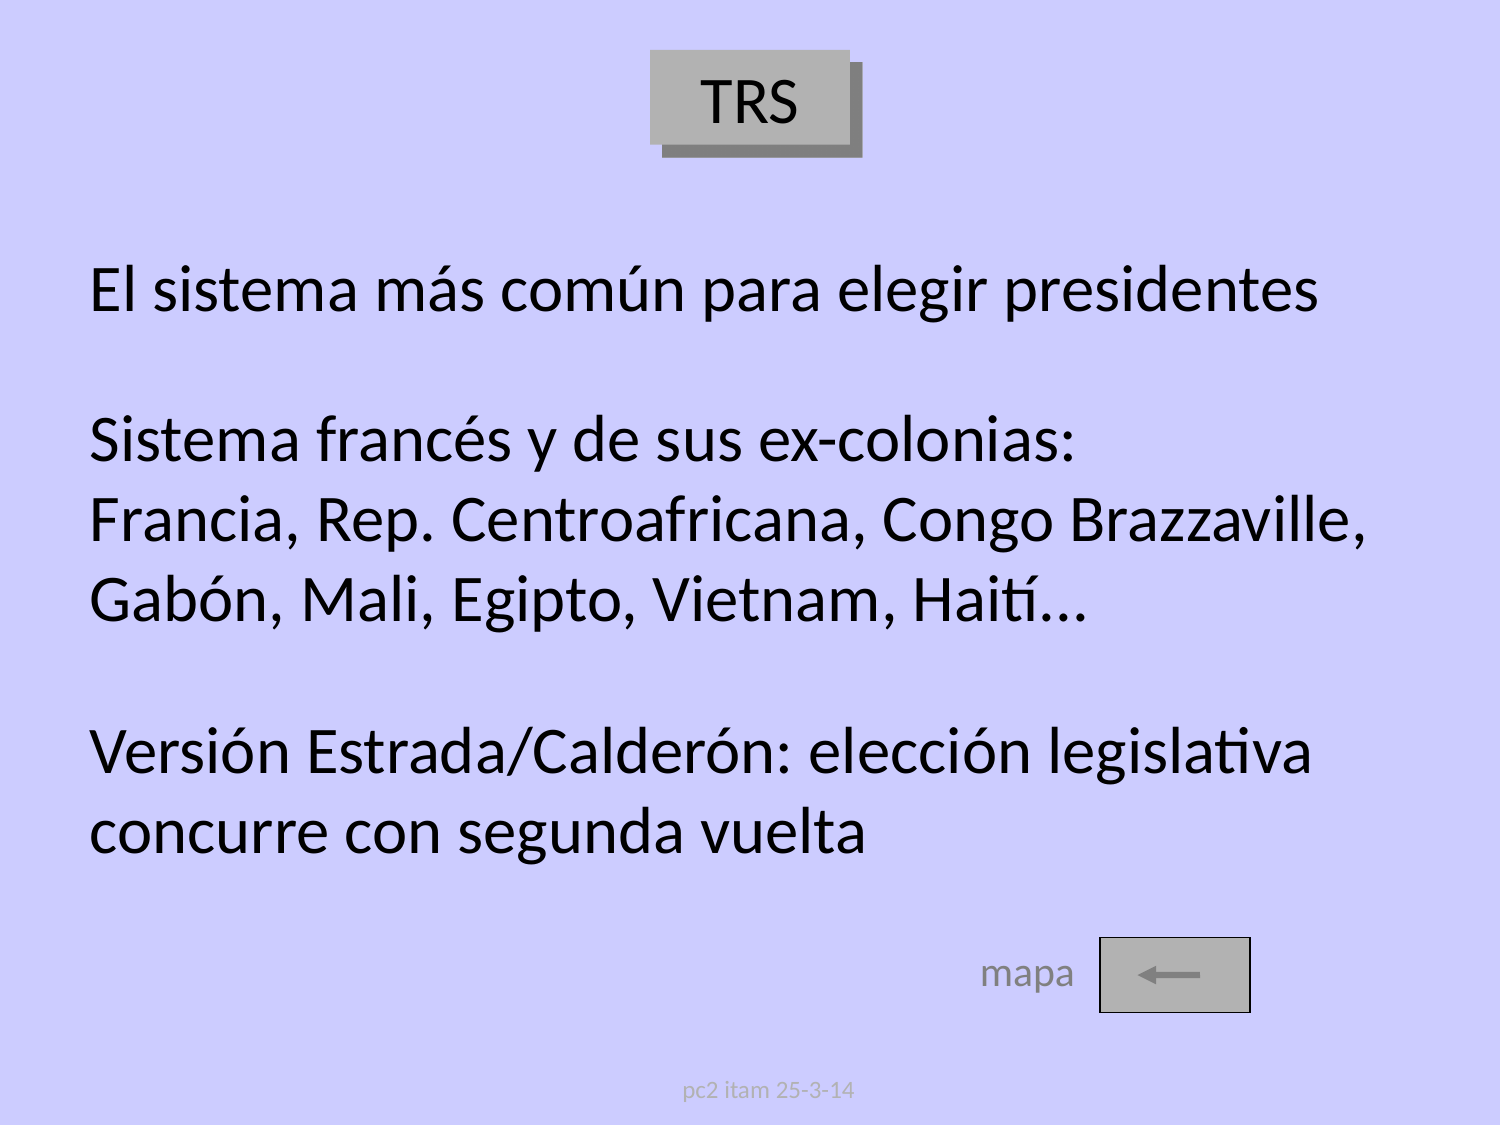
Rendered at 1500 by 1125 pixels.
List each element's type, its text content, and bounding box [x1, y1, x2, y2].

text_box [1099, 937, 1250, 1013]
text_box [1137, 968, 1201, 982]
text_box Versión Estrada/Calderón: elección legislativa concurre con segunda vuelta [74, 699, 1438, 875]
text_box El sistema más común para elegir presidentes [74, 237, 1438, 333]
text_box TRS [650, 49, 850, 145]
text_box mapa [964, 937, 1090, 1003]
text_box Sistema francés y de sus ex-colonias: Francia, Rep. Centroafricana, Congo Brazzaville, Gabón, Mali, Egipto, Vietnam, Haití... [74, 387, 1438, 643]
